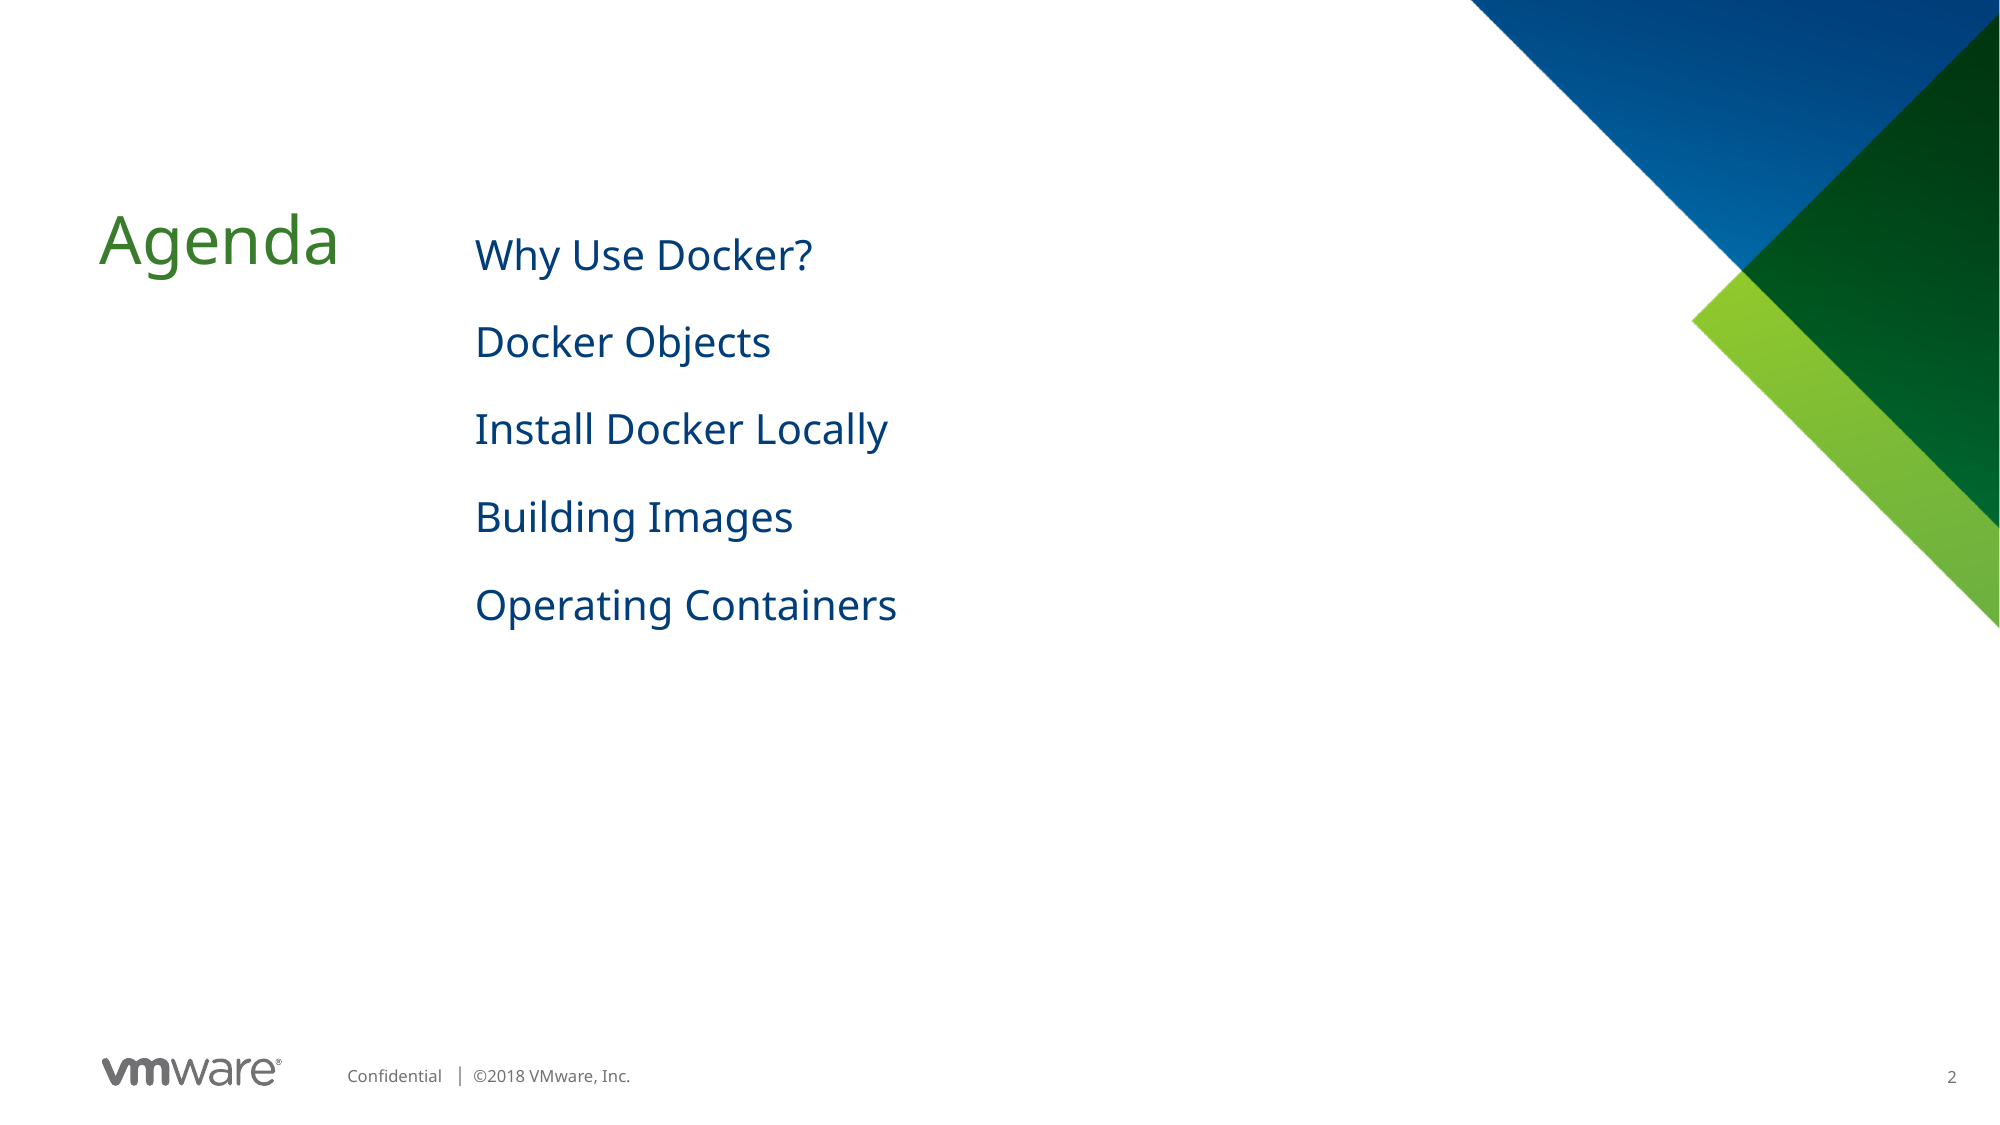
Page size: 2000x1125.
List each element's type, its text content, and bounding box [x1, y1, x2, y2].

picture [1459, 0, 2000, 638]
list Why Use Docker? Docker Objects Install Docker Locally Building Images Operating Containers [474, 228, 1675, 938]
